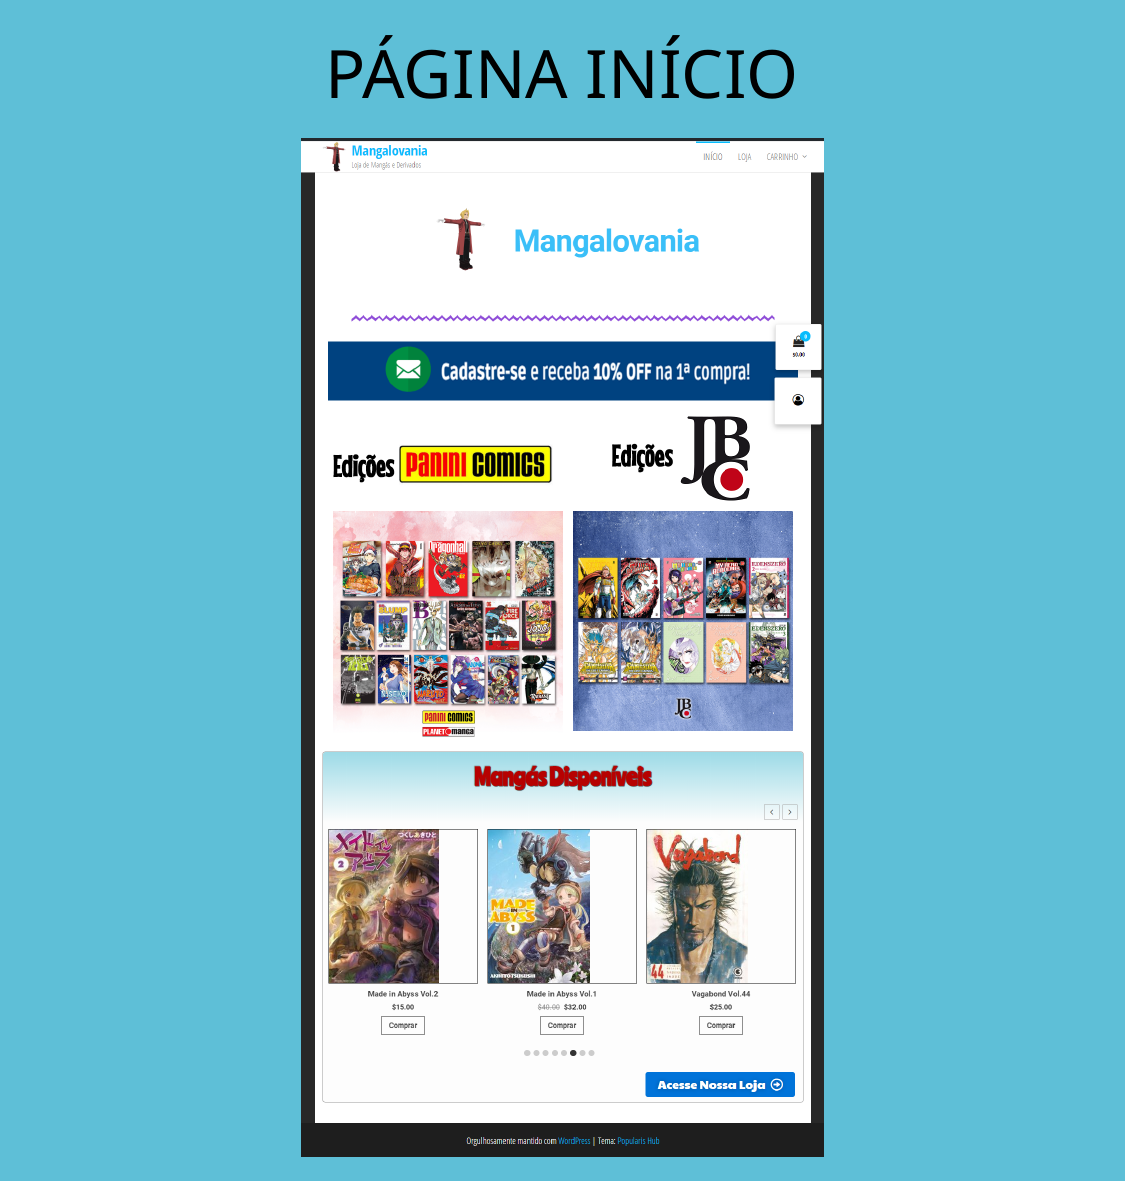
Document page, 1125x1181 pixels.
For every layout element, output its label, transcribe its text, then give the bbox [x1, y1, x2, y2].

picture [301, 138, 824, 1157]
text_box PÁGINA INÍCIO [249, 24, 876, 119]
